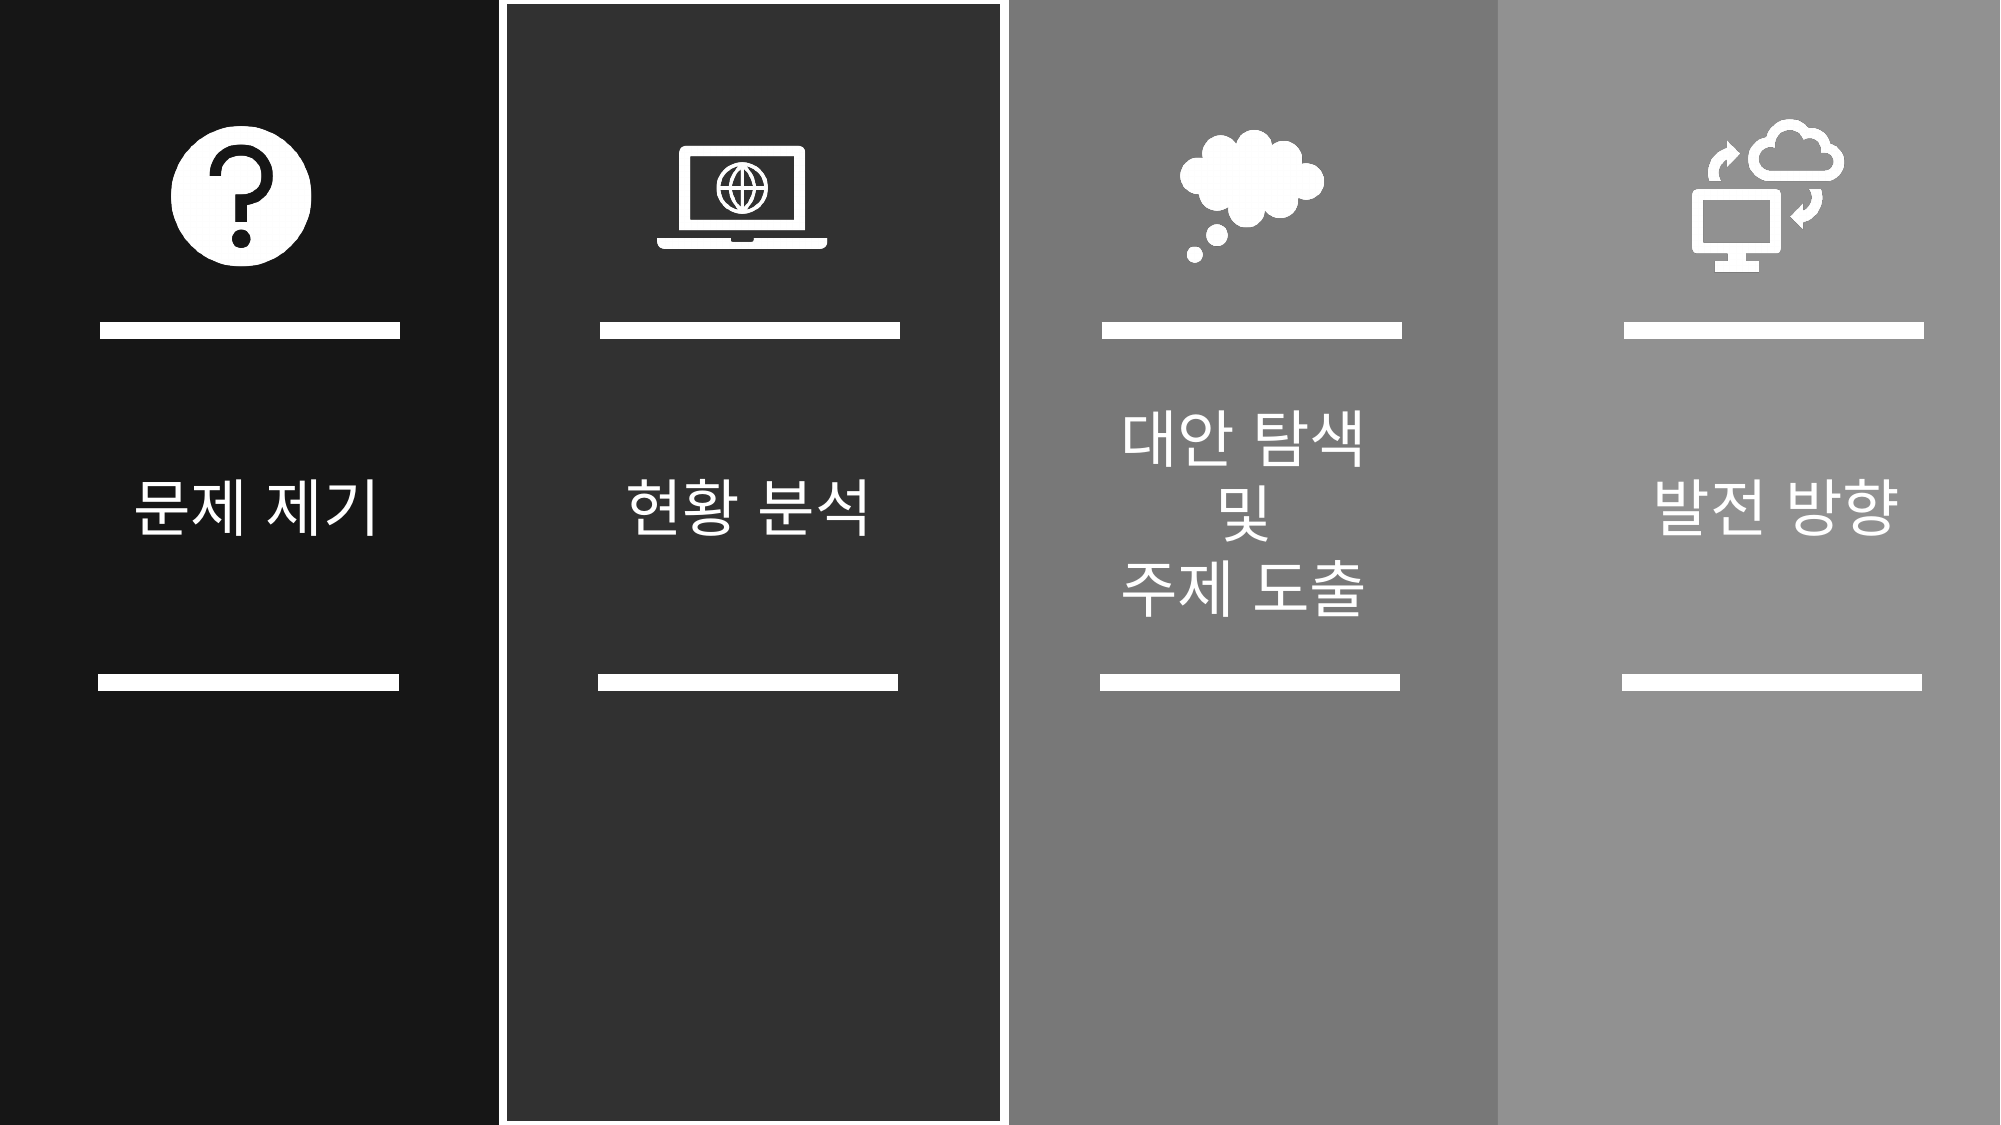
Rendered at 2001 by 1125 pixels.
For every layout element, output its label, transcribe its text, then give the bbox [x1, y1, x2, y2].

picture [152, 107, 330, 285]
text_box [1006, 0, 2000, 1125]
text_box 대안 탐색 및 주제 도출 [1071, 392, 1417, 633]
text_box [0, 0, 502, 1125]
picture [653, 107, 831, 286]
text_box 발전 방향 [1603, 461, 1950, 551]
picture [1163, 107, 1341, 285]
picture [1679, 107, 1857, 285]
text_box 문제 제기 [84, 461, 430, 551]
text_box [502, 0, 1006, 1125]
